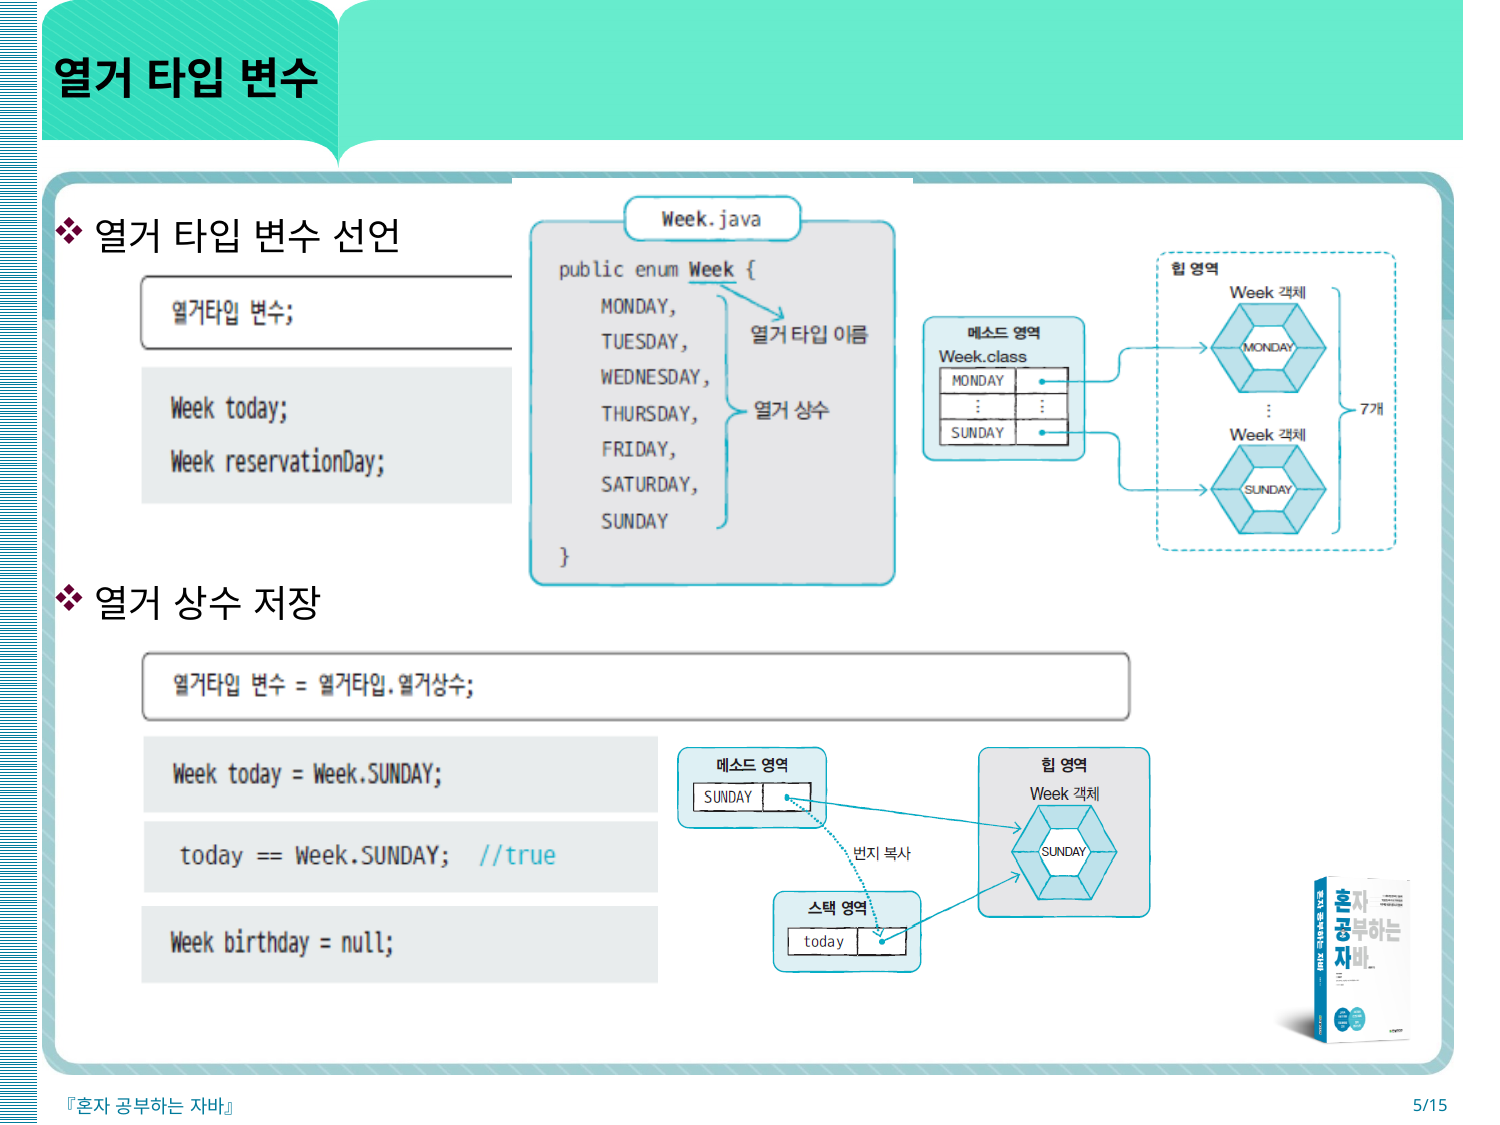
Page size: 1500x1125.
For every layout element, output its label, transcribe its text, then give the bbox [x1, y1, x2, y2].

picture [1243, 797, 1488, 1122]
picture [225, 1102, 232, 1115]
picture [42, 0, 1463, 152]
picture [116, 1102, 131, 1107]
title 열거 타입 변수 [39, 42, 1280, 138]
picture [68, 1097, 75, 1110]
picture [137, 177, 1415, 599]
list 열거 타입 변수 선언 열거 상수 저장 [37, 152, 1463, 1091]
picture [132, 647, 1168, 993]
